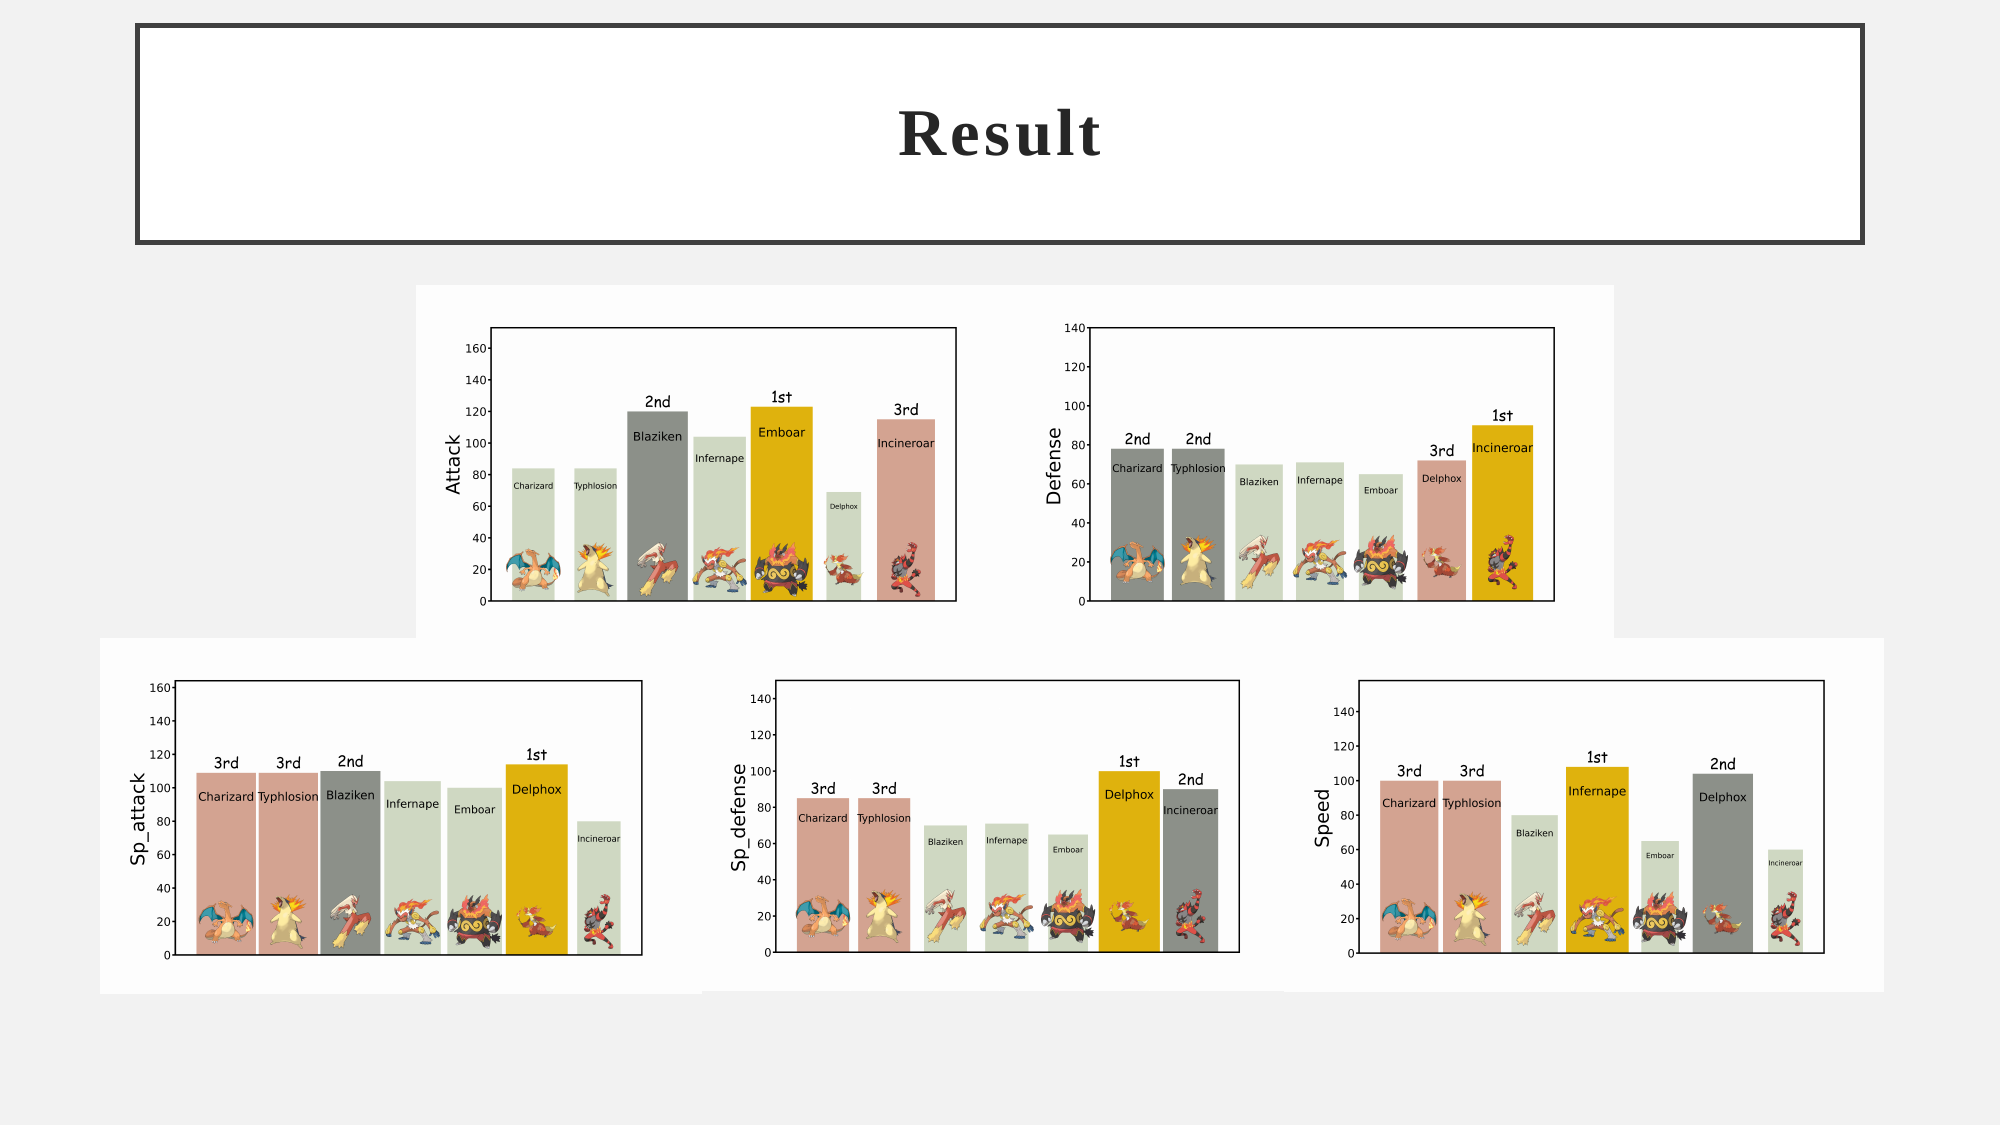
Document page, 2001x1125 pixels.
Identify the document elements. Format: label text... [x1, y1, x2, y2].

picture [100, 285, 1884, 994]
title Result [135, 23, 1865, 245]
